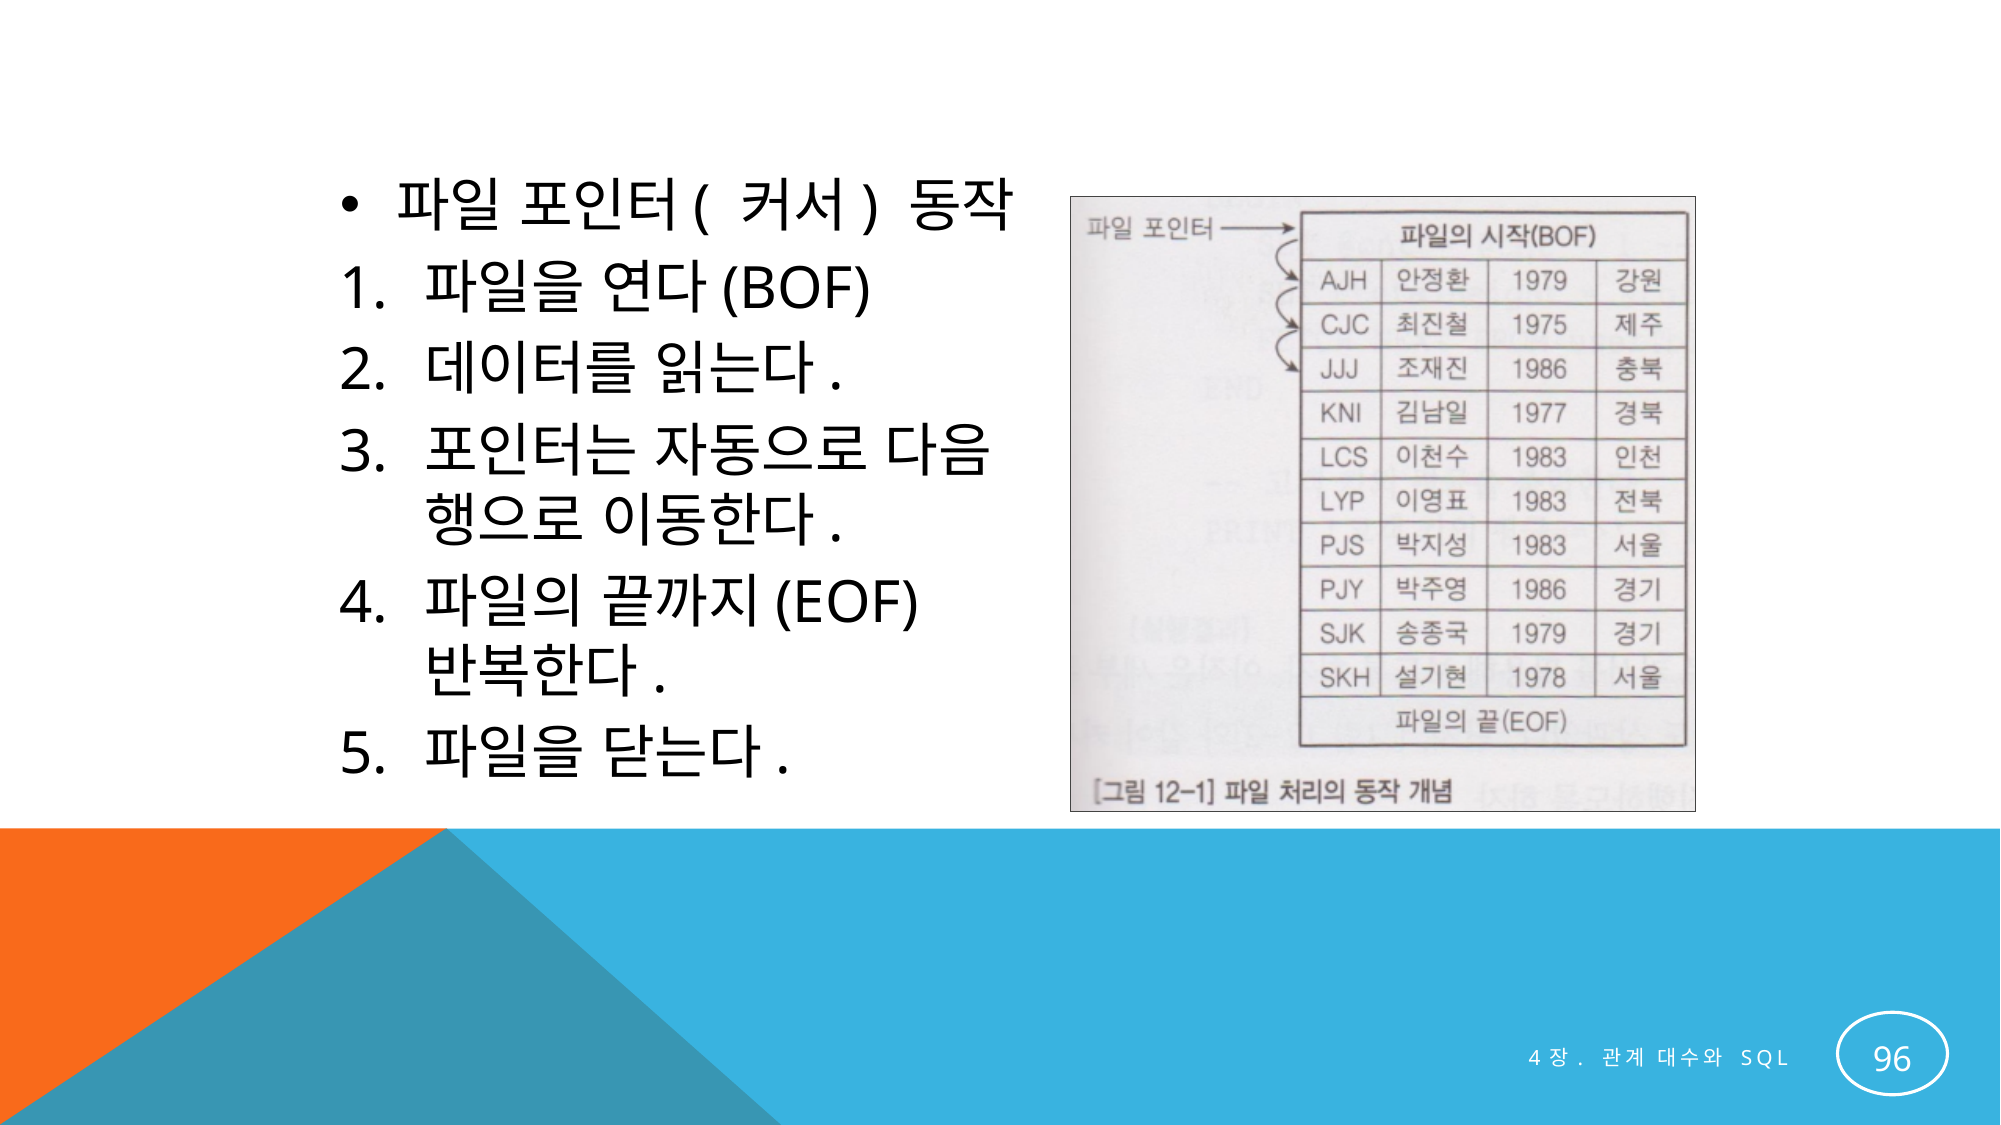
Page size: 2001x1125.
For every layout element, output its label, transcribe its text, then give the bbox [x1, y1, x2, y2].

slide_number 96 [1835, 1010, 1950, 1097]
footer 4장. 관계 대수와 SQL [1071, 1031, 1803, 1076]
text_box 파일 포인터( 커서) 동작 파일을 연다(BOF) 데이터를 읽는다. 포인터는 자동으로 다음 행으로 이동한다. 파일의 끝까지(EOF) 반복한다. 파일을 닫는다. [324, 160, 1071, 1106]
picture [1070, 196, 1697, 813]
